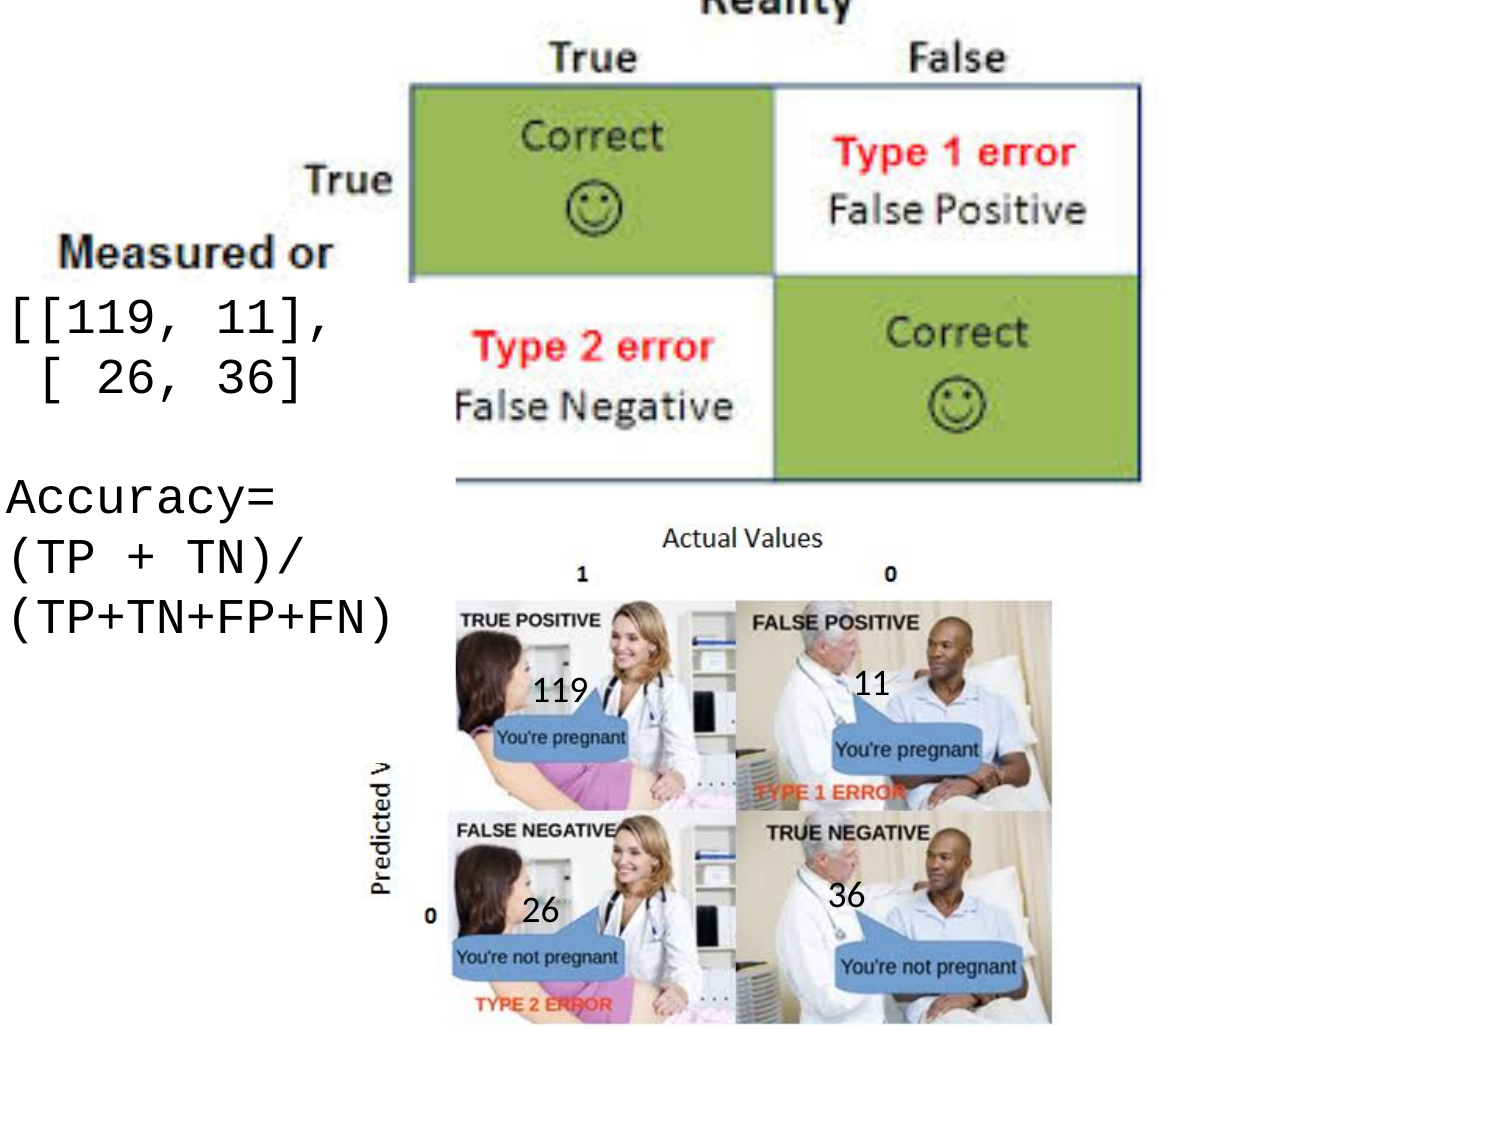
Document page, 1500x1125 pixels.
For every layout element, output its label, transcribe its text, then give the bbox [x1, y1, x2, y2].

picture [42, 0, 1163, 1032]
text_box [[119, 11], [ 26, 36] Accuracy= (TP + TN)/ (TP+TN+FP+FN) [5, 282, 332, 763]
